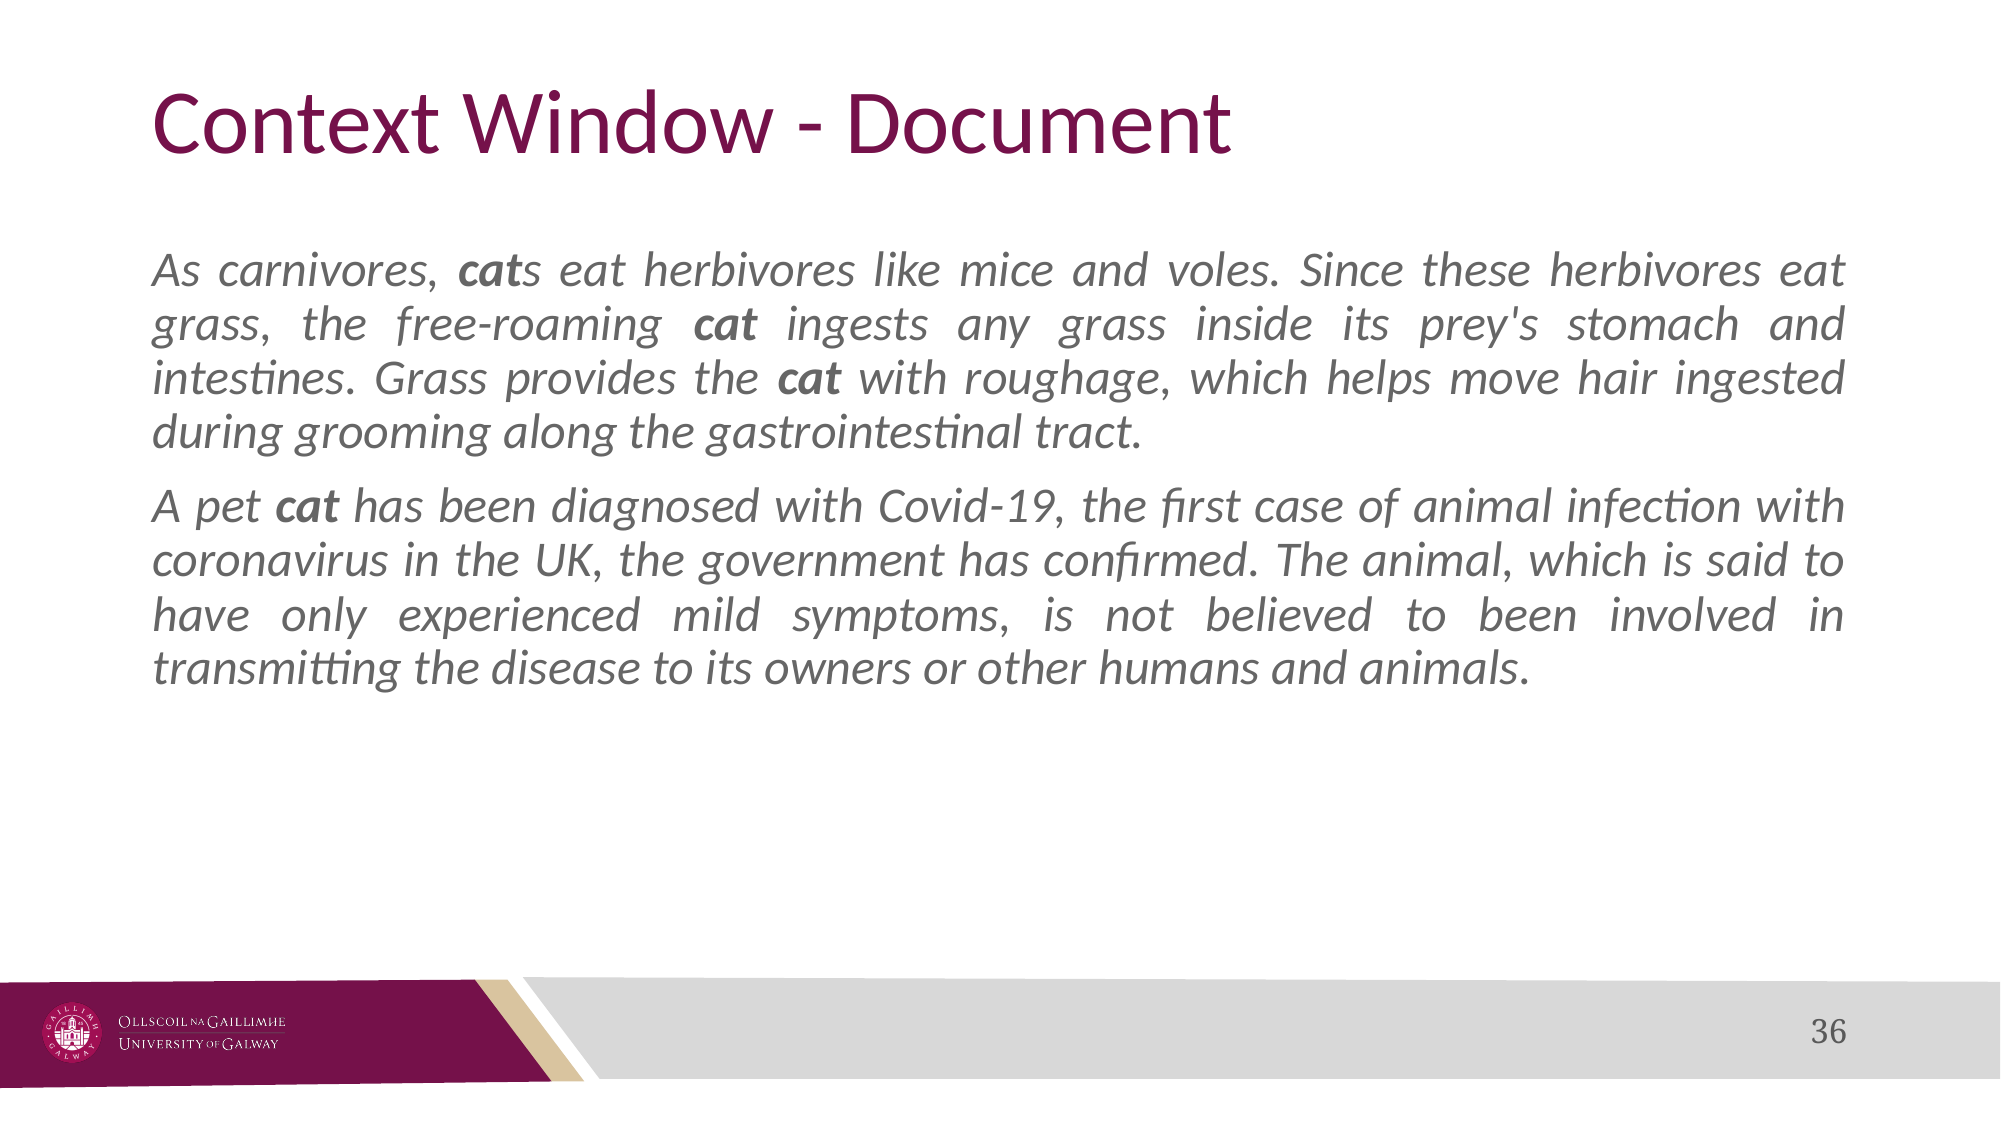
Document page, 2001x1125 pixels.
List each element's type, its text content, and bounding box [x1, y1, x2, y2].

list As carnivores, cats eat herbivores like mice and voles. Since these herbivores eat grass, the free-roaming cat ingests any grass inside its prey's stomach and intestines. Grass provides the cat with roughage, which helps move hair ingested during grooming along the gastrointestinal tract. A pet cat has been diagnosed with Covid-19, the first case of animal infection with coronavirus in the UK, the government has confirmed. The animal, which is said to have only experienced mild symptoms, is not believed to been involved in transmitting the disease to its owners or other humans and animals. [137, 228, 1863, 953]
footer 36 [1187, 1002, 1863, 1063]
picture [42, 1002, 285, 1063]
title Context Window - Document [137, 59, 1863, 228]
